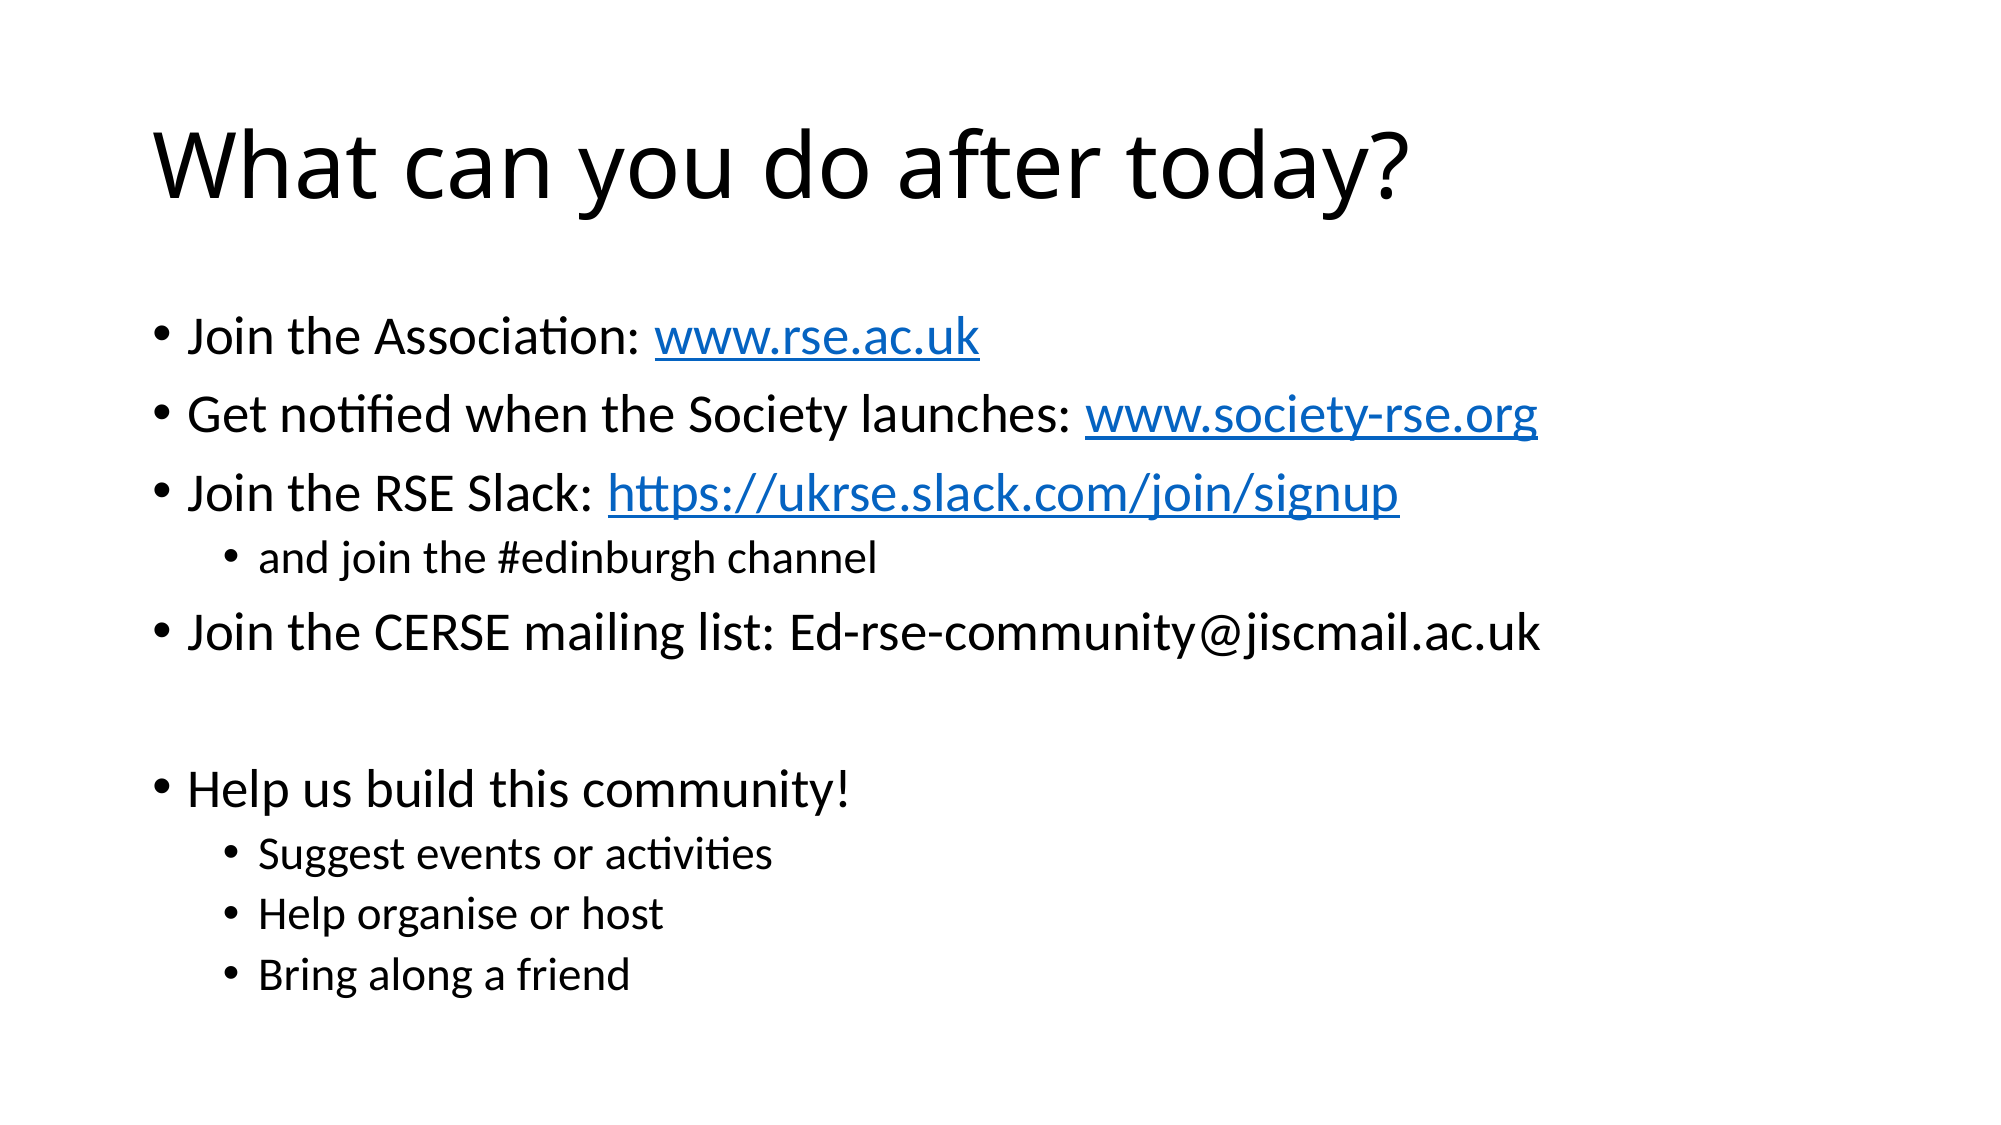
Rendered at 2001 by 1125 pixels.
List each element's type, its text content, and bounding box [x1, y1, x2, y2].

title What can you do after today? [137, 59, 1863, 278]
list Join the Association: www.rse.ac.uk Get notified when the Society launches: www.society-rse.org Join the RSE Slack: https://ukrse.slack.com/join/signup and join the #edinburgh channel Join the CERSE mailing list: Ed-rse-community@jiscmail.ac.uk Help us build this community! Suggest events or activities Help organise or host Bring along a friend [137, 299, 1863, 1014]
